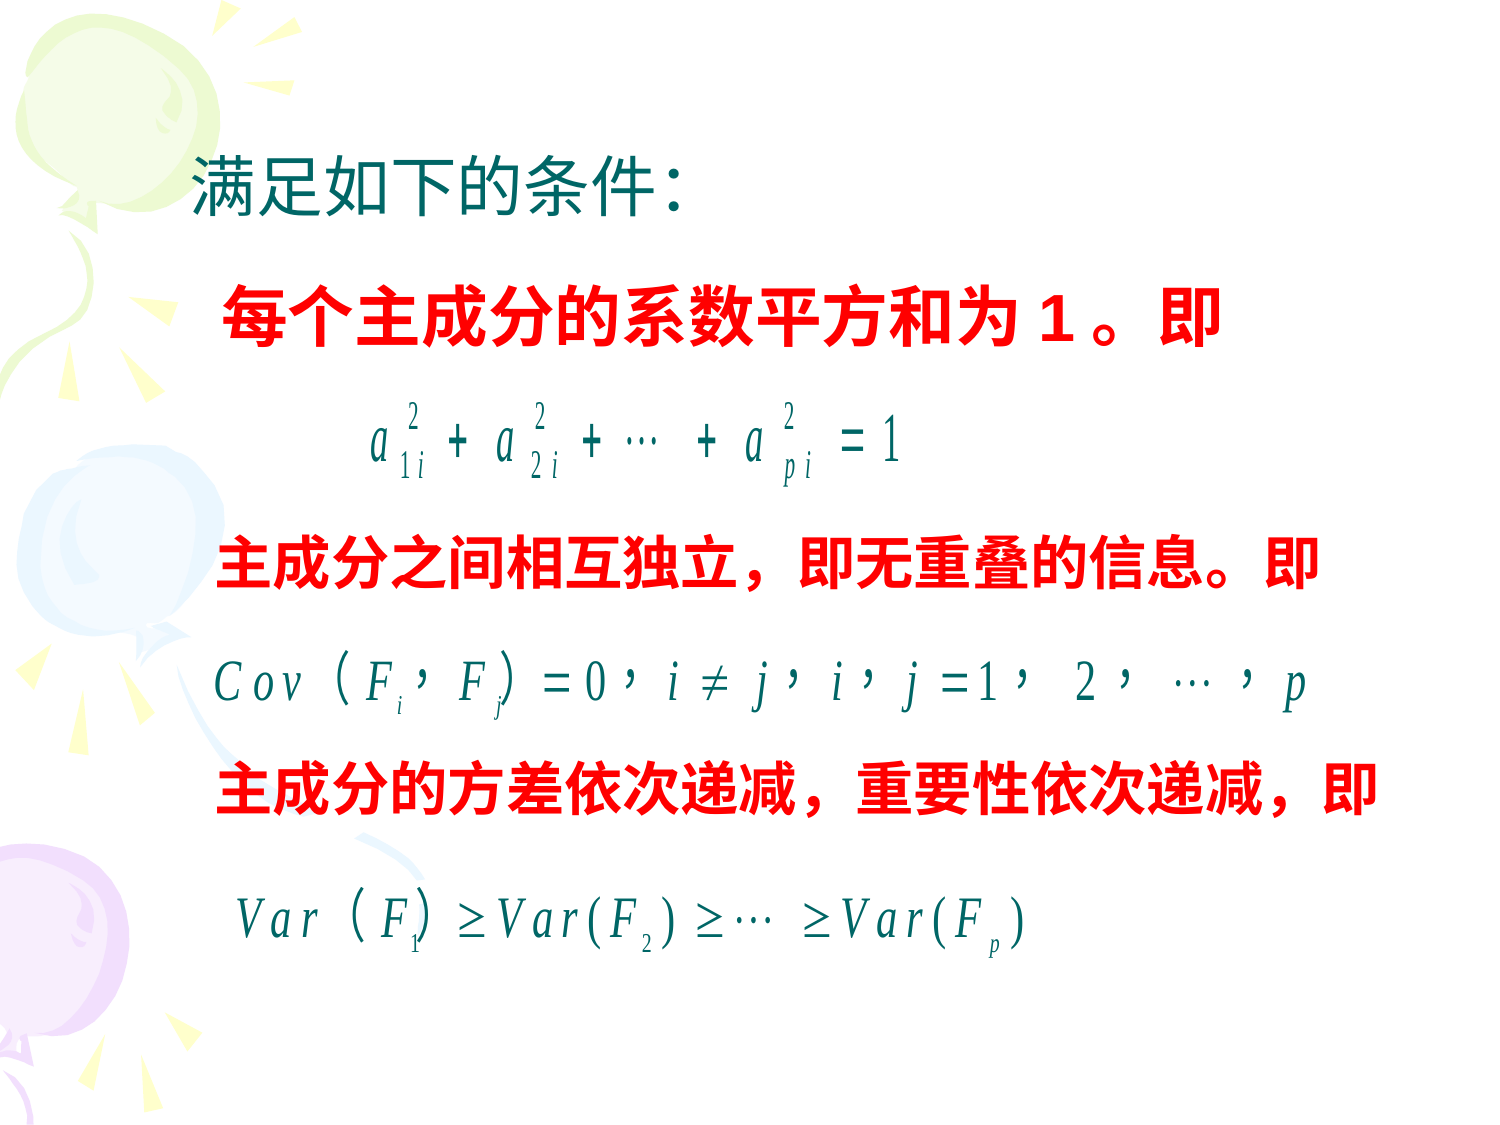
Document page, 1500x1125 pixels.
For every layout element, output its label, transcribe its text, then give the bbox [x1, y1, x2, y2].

text_box 主成分的方差依次递减，重要性依次递减，即 [199, 737, 1338, 838]
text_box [359, 385, 916, 498]
list 满足如下的条件： [174, 137, 1450, 250]
text_box 每个主成分的系数平方和为1。即 [206, 267, 1358, 362]
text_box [212, 649, 1319, 725]
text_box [237, 887, 1033, 962]
text_box 主成分之间相互独立，即无重叠的信息。即 [199, 512, 1365, 610]
